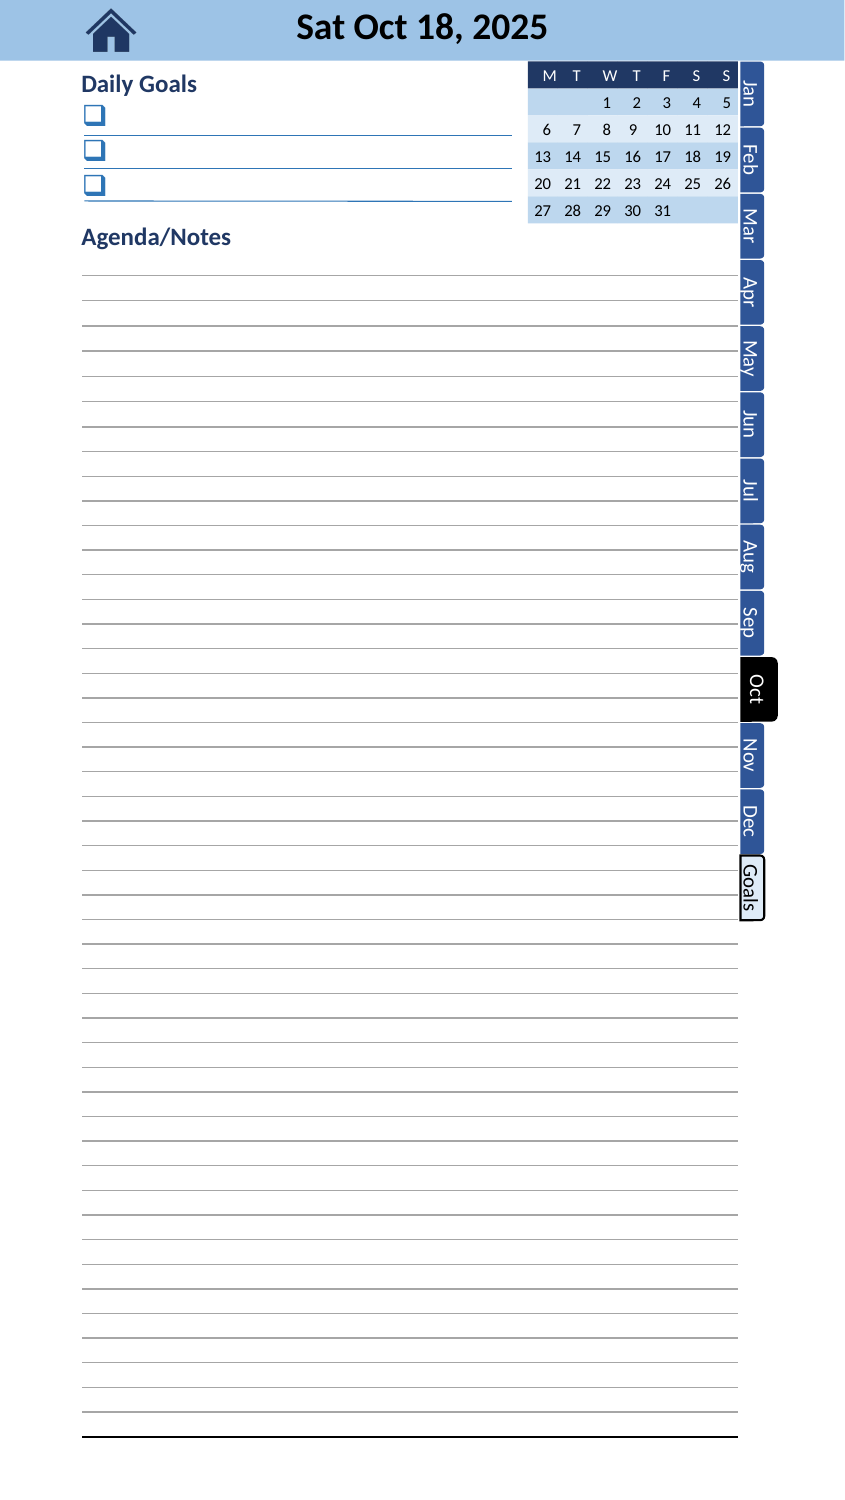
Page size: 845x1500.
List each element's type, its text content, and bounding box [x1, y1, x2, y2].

list Sat Oct 18, 2025 [190, 0, 655, 61]
picture [82, 1, 140, 59]
